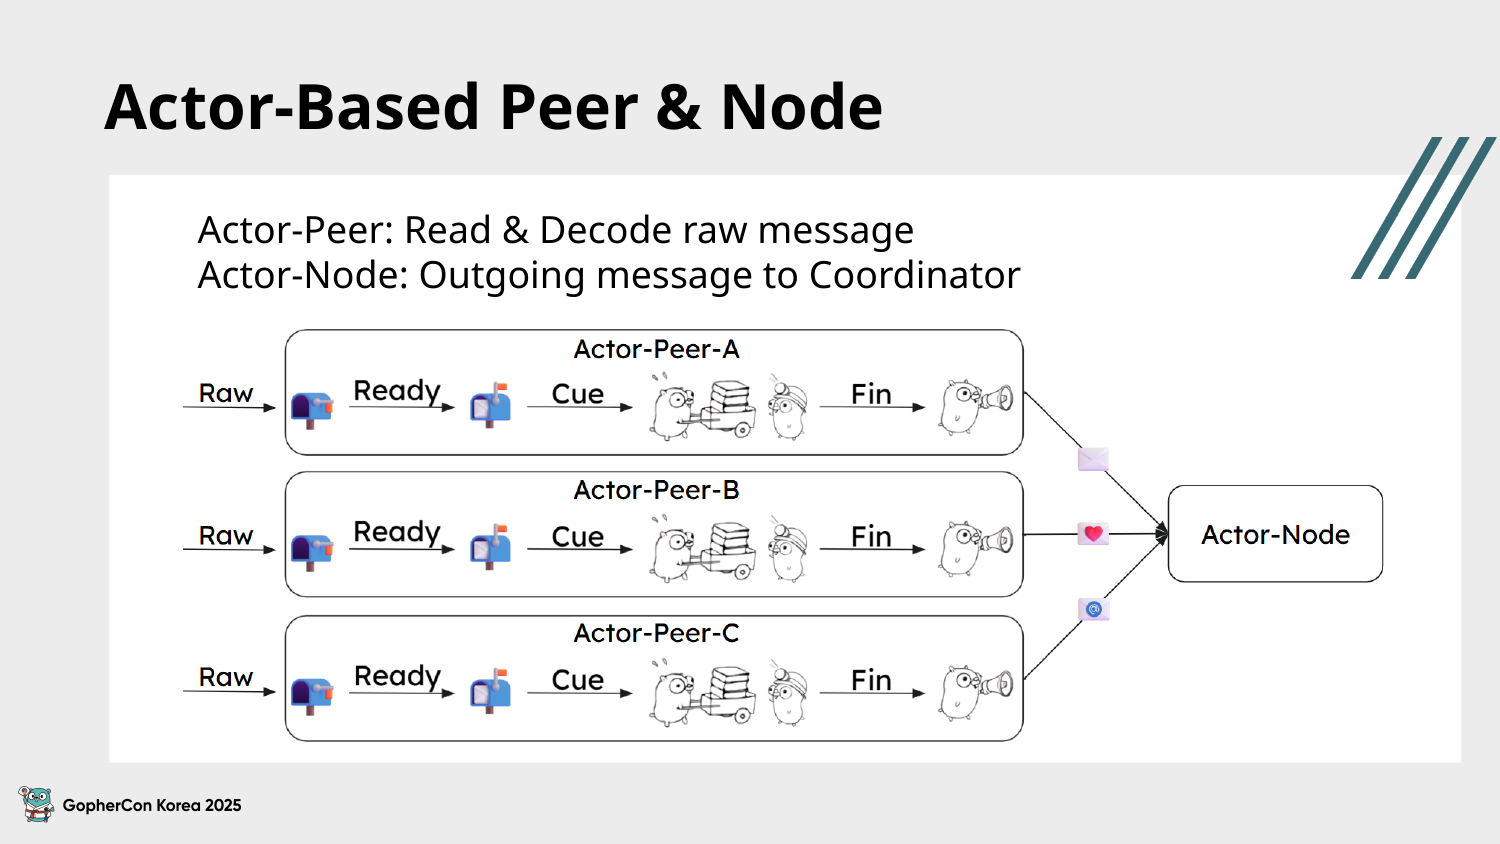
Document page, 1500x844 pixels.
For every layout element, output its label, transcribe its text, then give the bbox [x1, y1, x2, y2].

picture [1350, 137, 1497, 279]
picture [15, 780, 241, 826]
title Actor-Based Peer & Node [93, 72, 1015, 148]
picture [182, 322, 1385, 746]
text_box Actor-Peer: Read & Decode raw message Actor-Node: Outgoing message to Coordinator [182, 191, 1083, 317]
